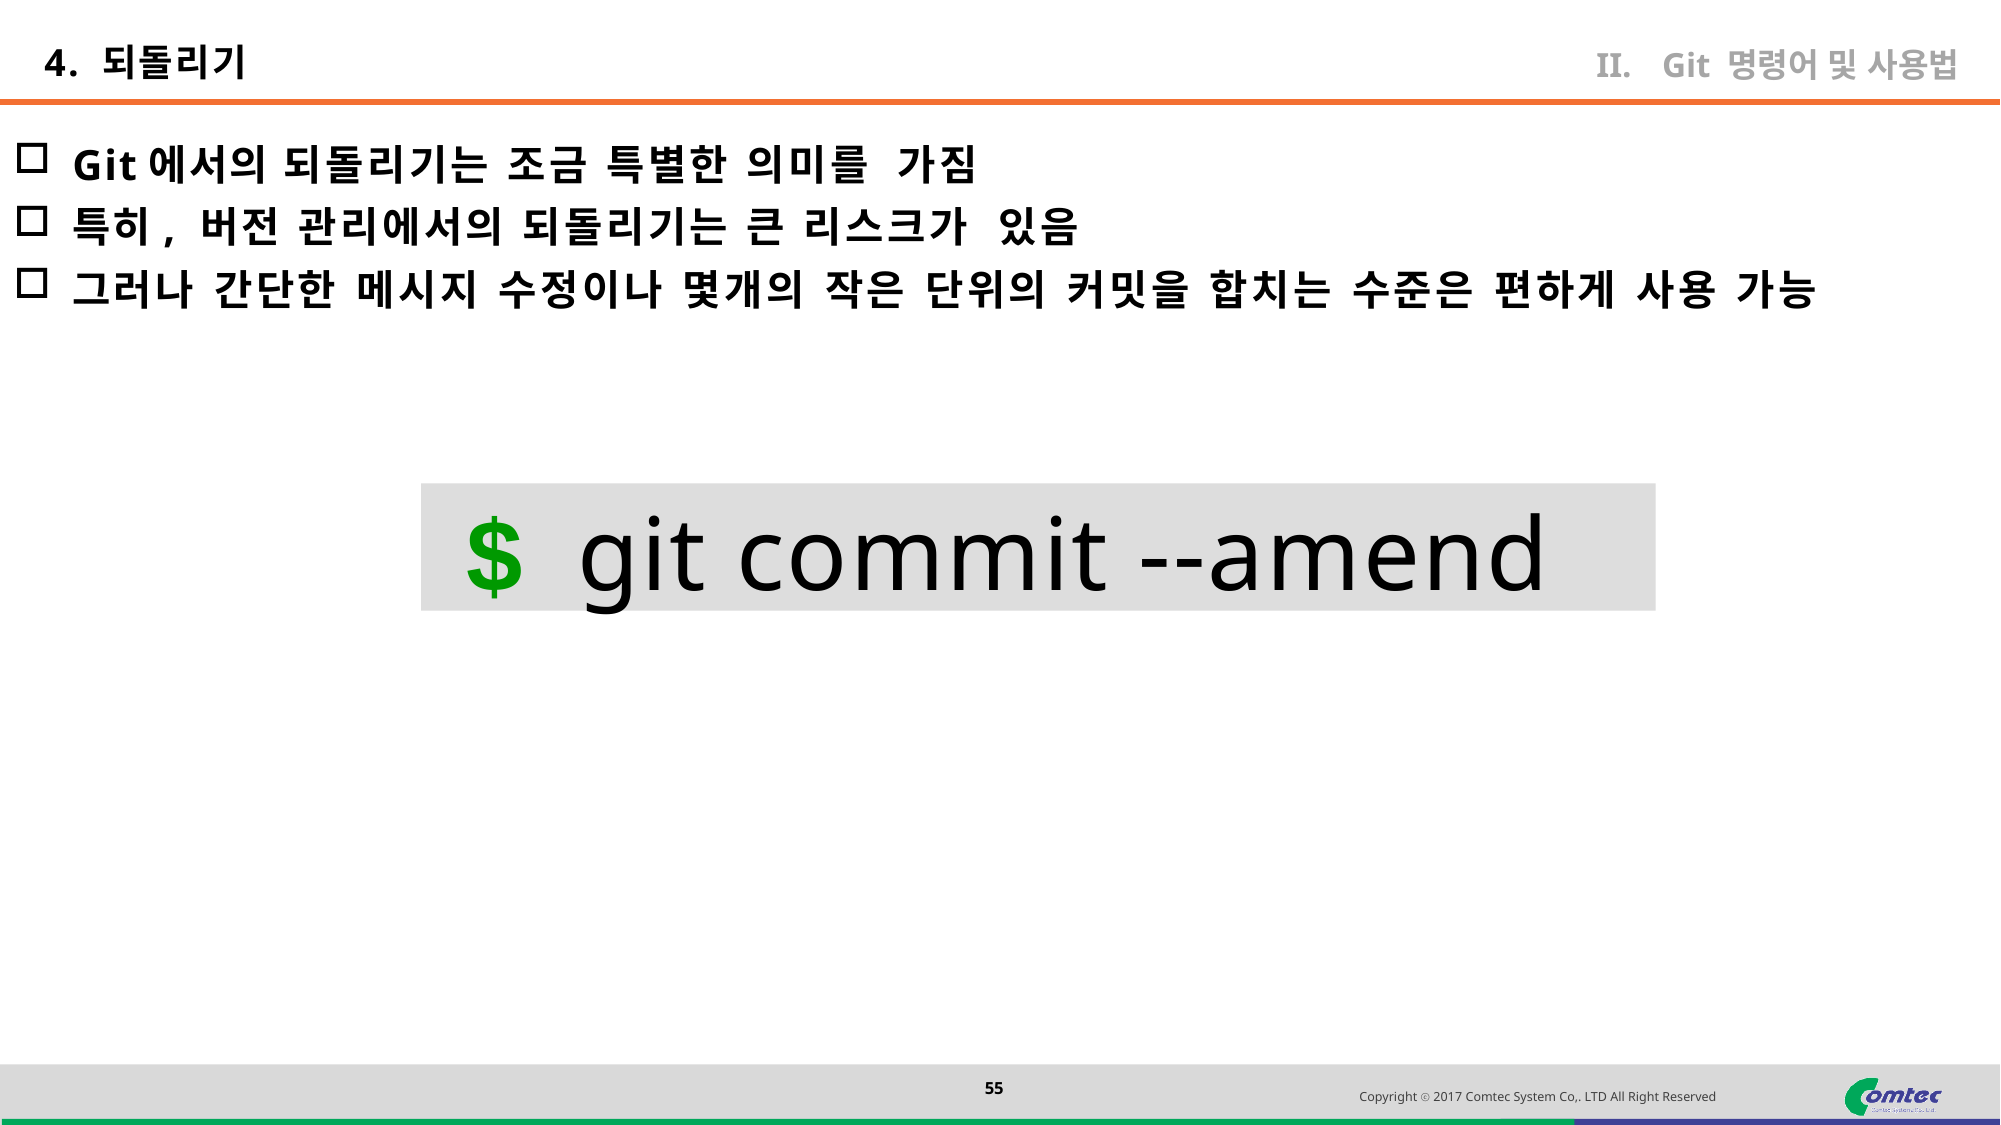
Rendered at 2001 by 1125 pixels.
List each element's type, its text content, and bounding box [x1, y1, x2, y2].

list 4. 되돌리기 [44, 28, 1149, 92]
list Git 명령어 및 사용법 [1158, 28, 1960, 92]
picture [1842, 1074, 1944, 1118]
text_box Git에서의 되돌리기는 조금 특별한 의미를 가짐 특히, 버전 관리에서의 되돌리기는 큰 리스크가 있음 그러나 간단한 메시지 수정이나 몇개의 작은 단위의 커밋을 합치는 수준은 편하게 사용 가능 [11, 124, 2000, 314]
text_box $ git commit --amend [421, 483, 1656, 611]
